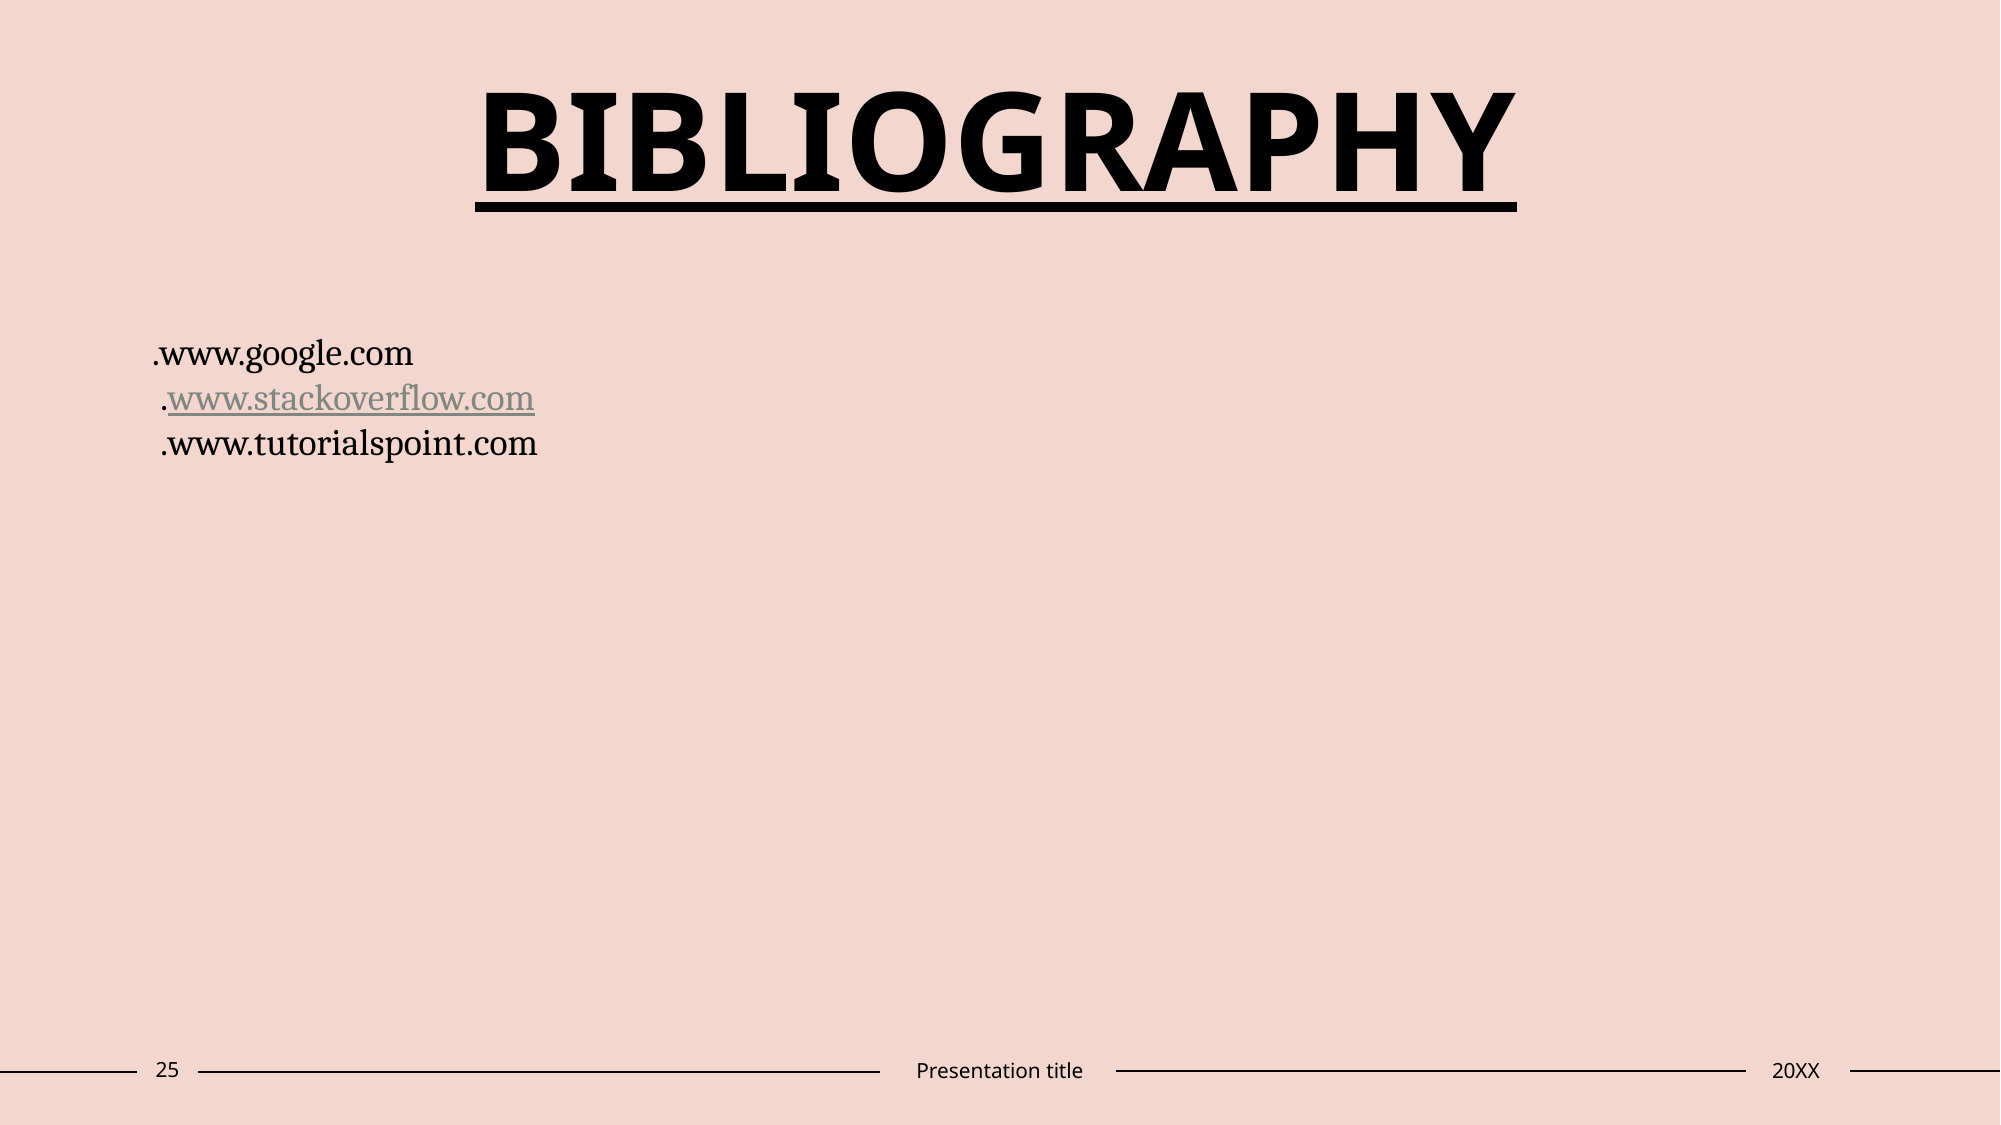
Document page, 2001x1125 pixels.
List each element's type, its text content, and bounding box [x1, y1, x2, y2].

text_box .www.google.com .www.stackoverflow.com .www.tutorialspoint.com [137, 320, 1814, 516]
footer Presentation title [879, 1050, 1120, 1091]
slide_number 25 [137, 1050, 198, 1091]
text_box BIBLIOGRAPHY [65, 46, 1926, 227]
slide_number 20XX [1743, 1050, 1849, 1091]
